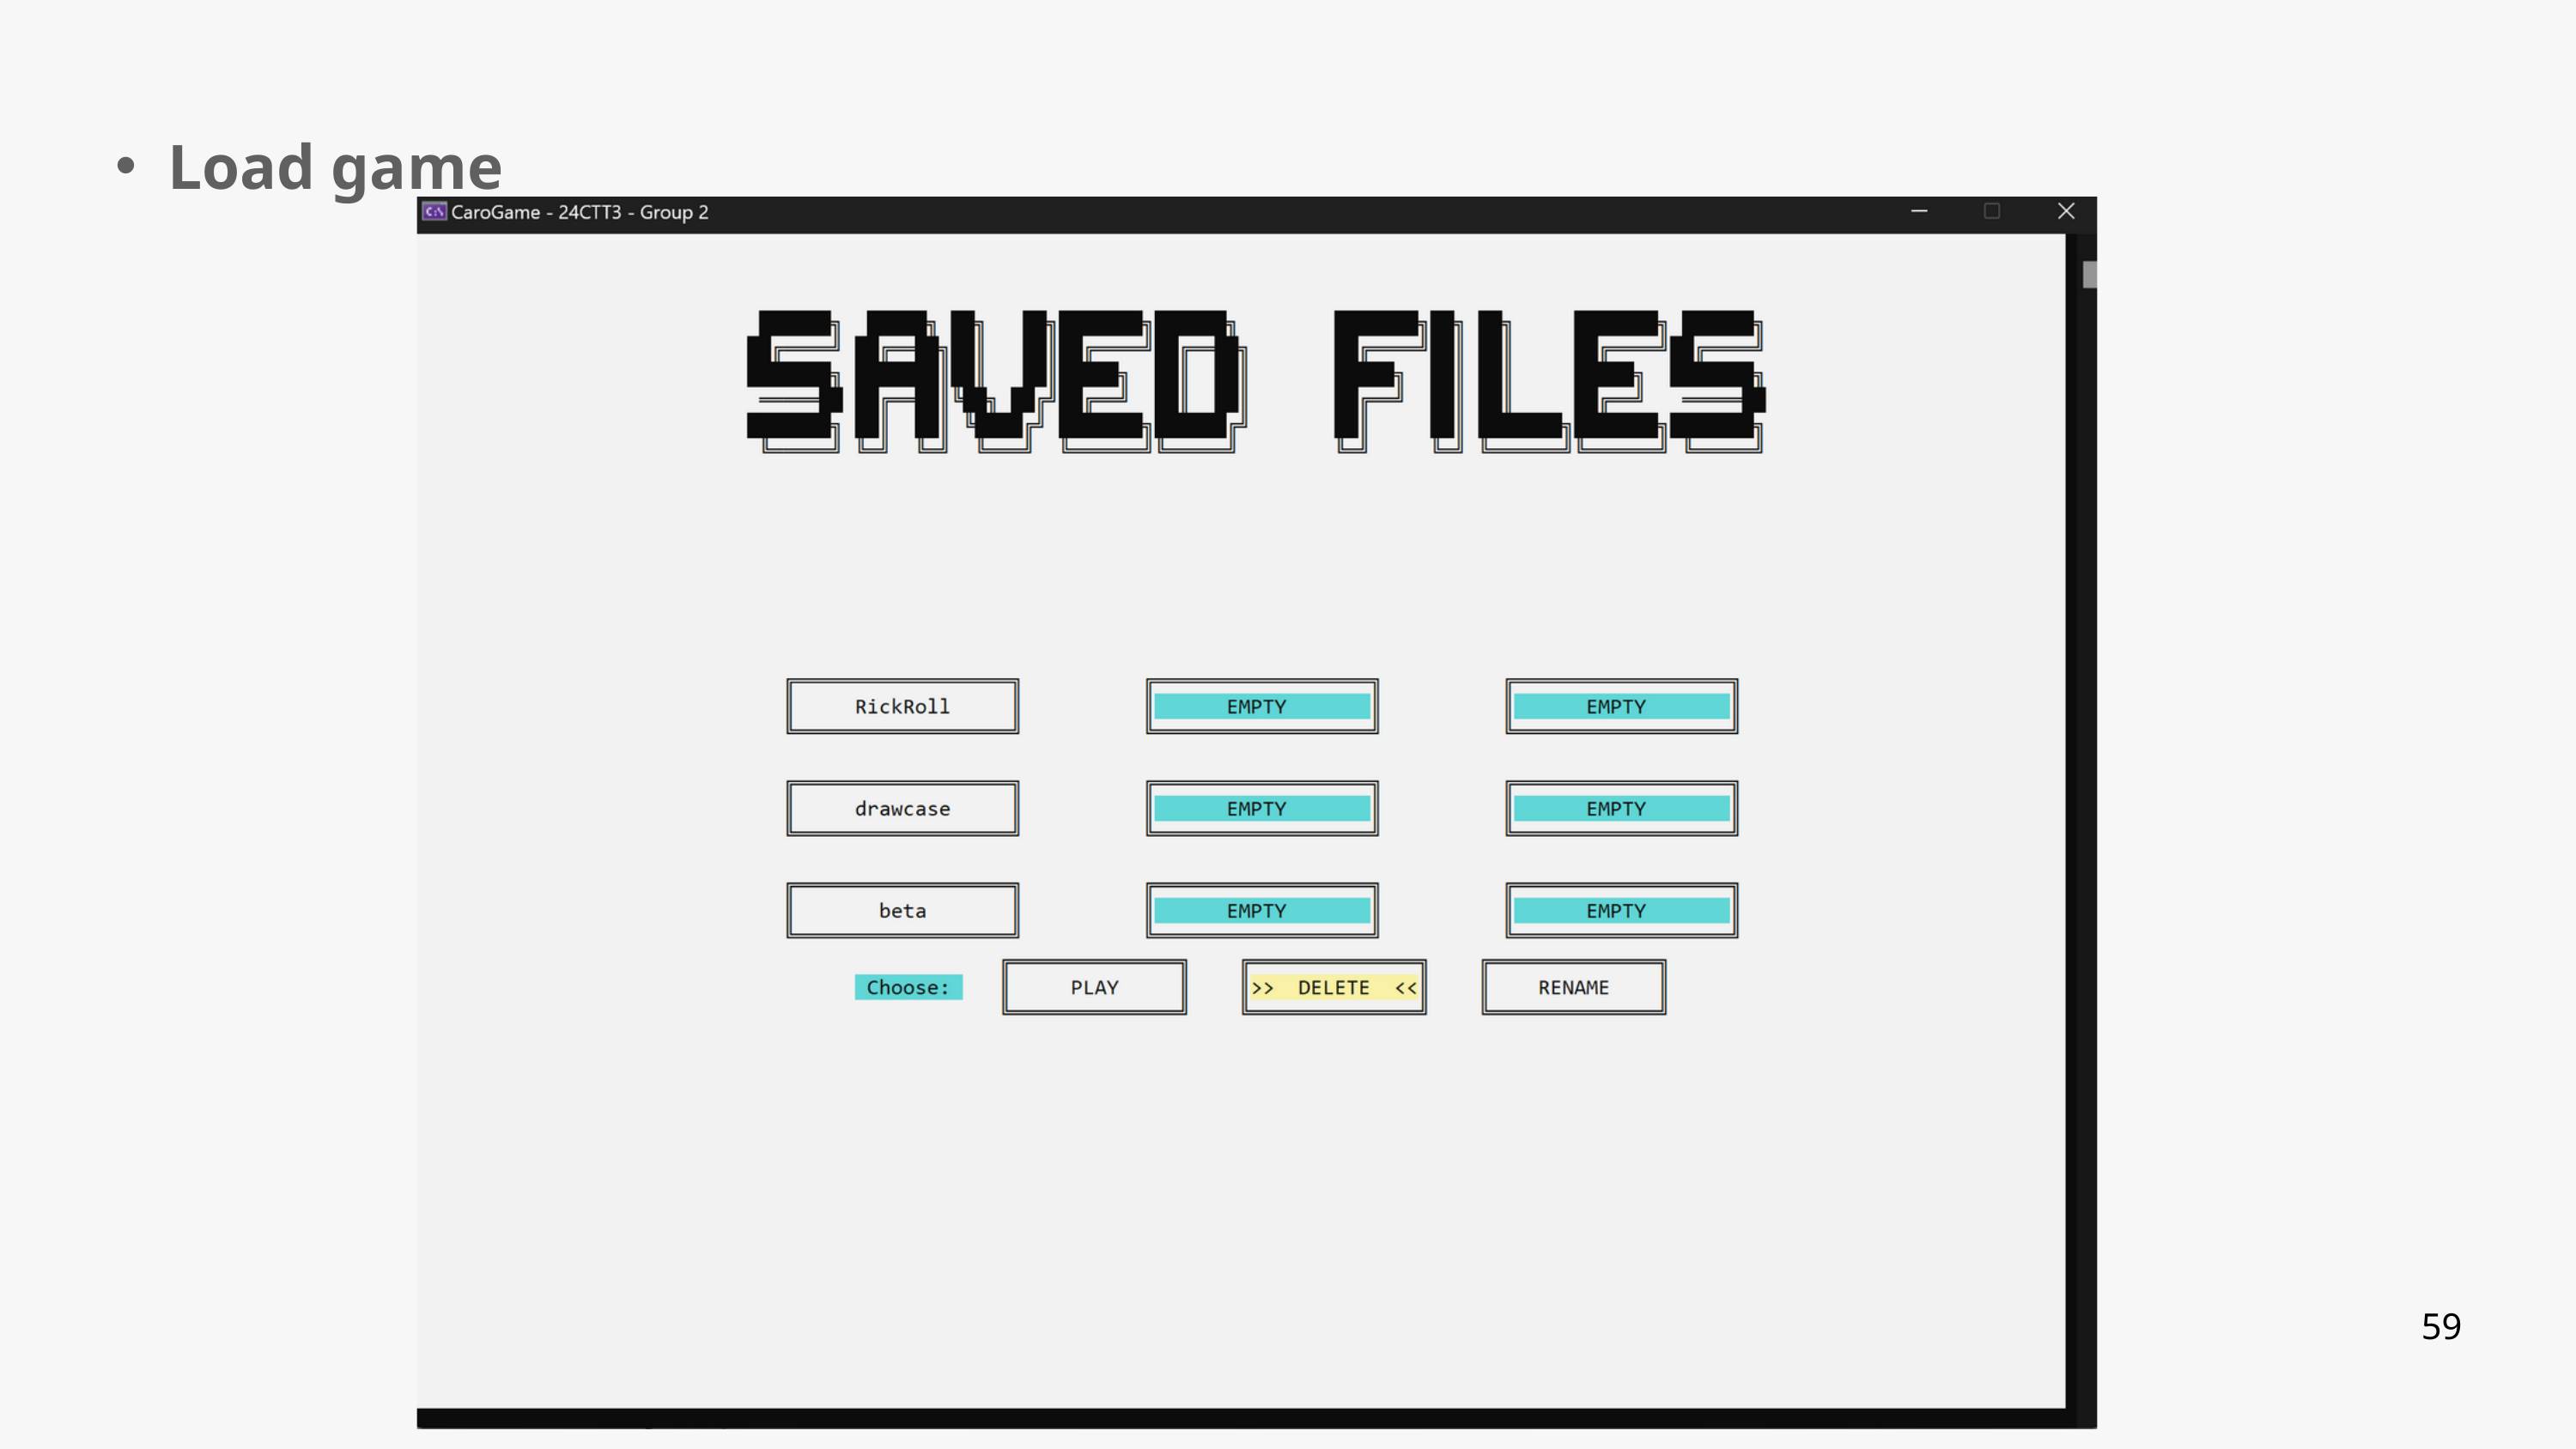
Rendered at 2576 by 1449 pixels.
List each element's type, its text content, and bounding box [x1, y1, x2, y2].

text_box Load game [63, 109, 1157, 202]
text_box 59 [2421, 1296, 2463, 1348]
text_box [416, 197, 2098, 1429]
